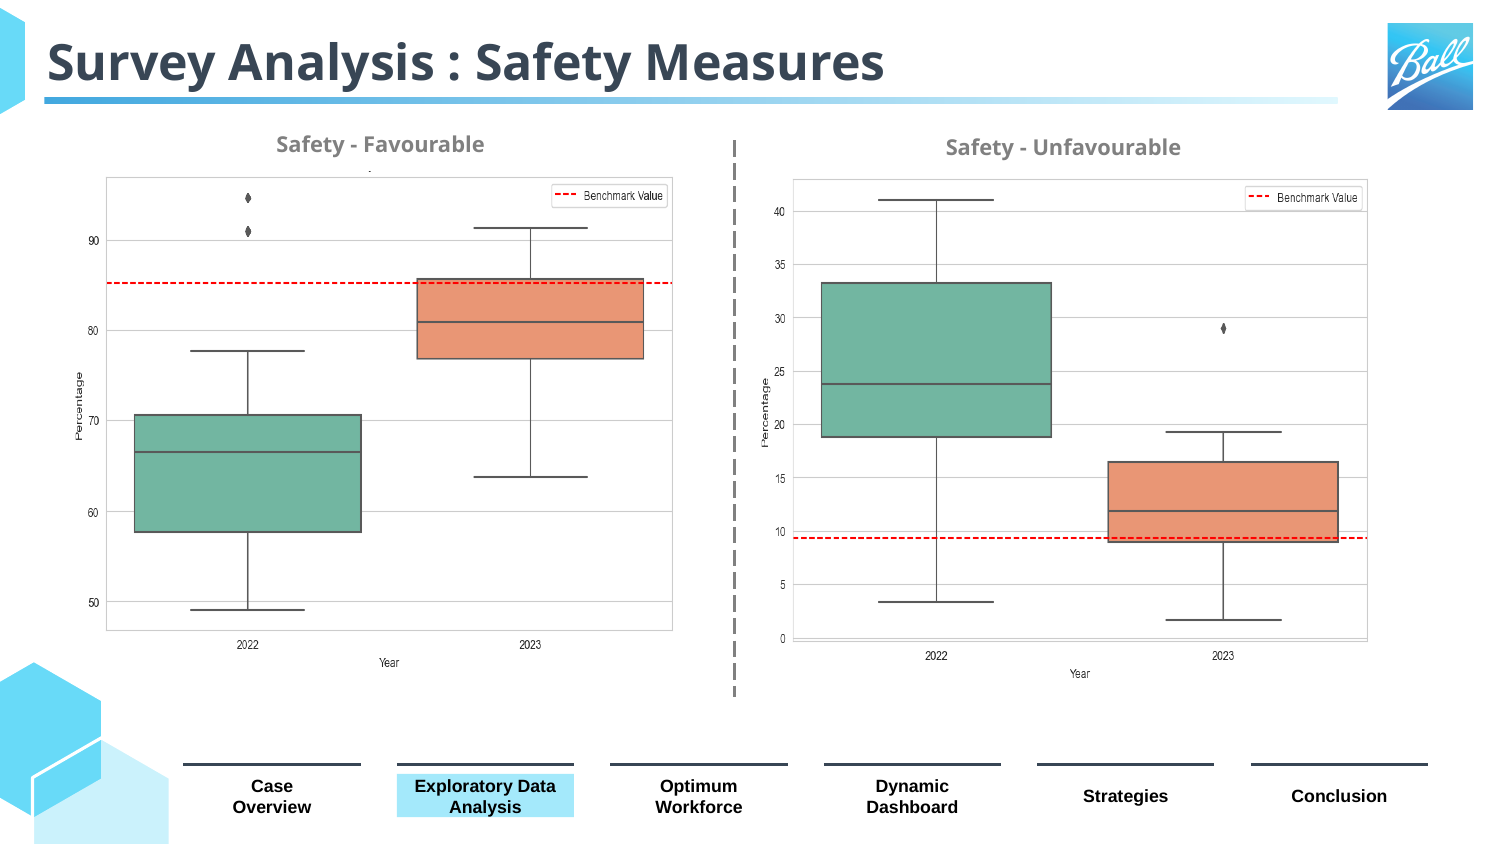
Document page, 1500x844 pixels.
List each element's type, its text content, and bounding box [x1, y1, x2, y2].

text_box [0, 660, 103, 819]
picture [753, 176, 1375, 689]
text_box [32, 737, 171, 844]
picture [67, 171, 679, 678]
picture [1387, 23, 1474, 110]
text_box [0, 5, 27, 117]
text_box [42, 96, 1340, 106]
title Survey Analysis : Safety Measures [32, 26, 1083, 96]
text_box Safety - Favourable [122, 115, 640, 169]
text_box Safety - Unfavourable [805, 118, 1323, 175]
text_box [183, 764, 1429, 818]
